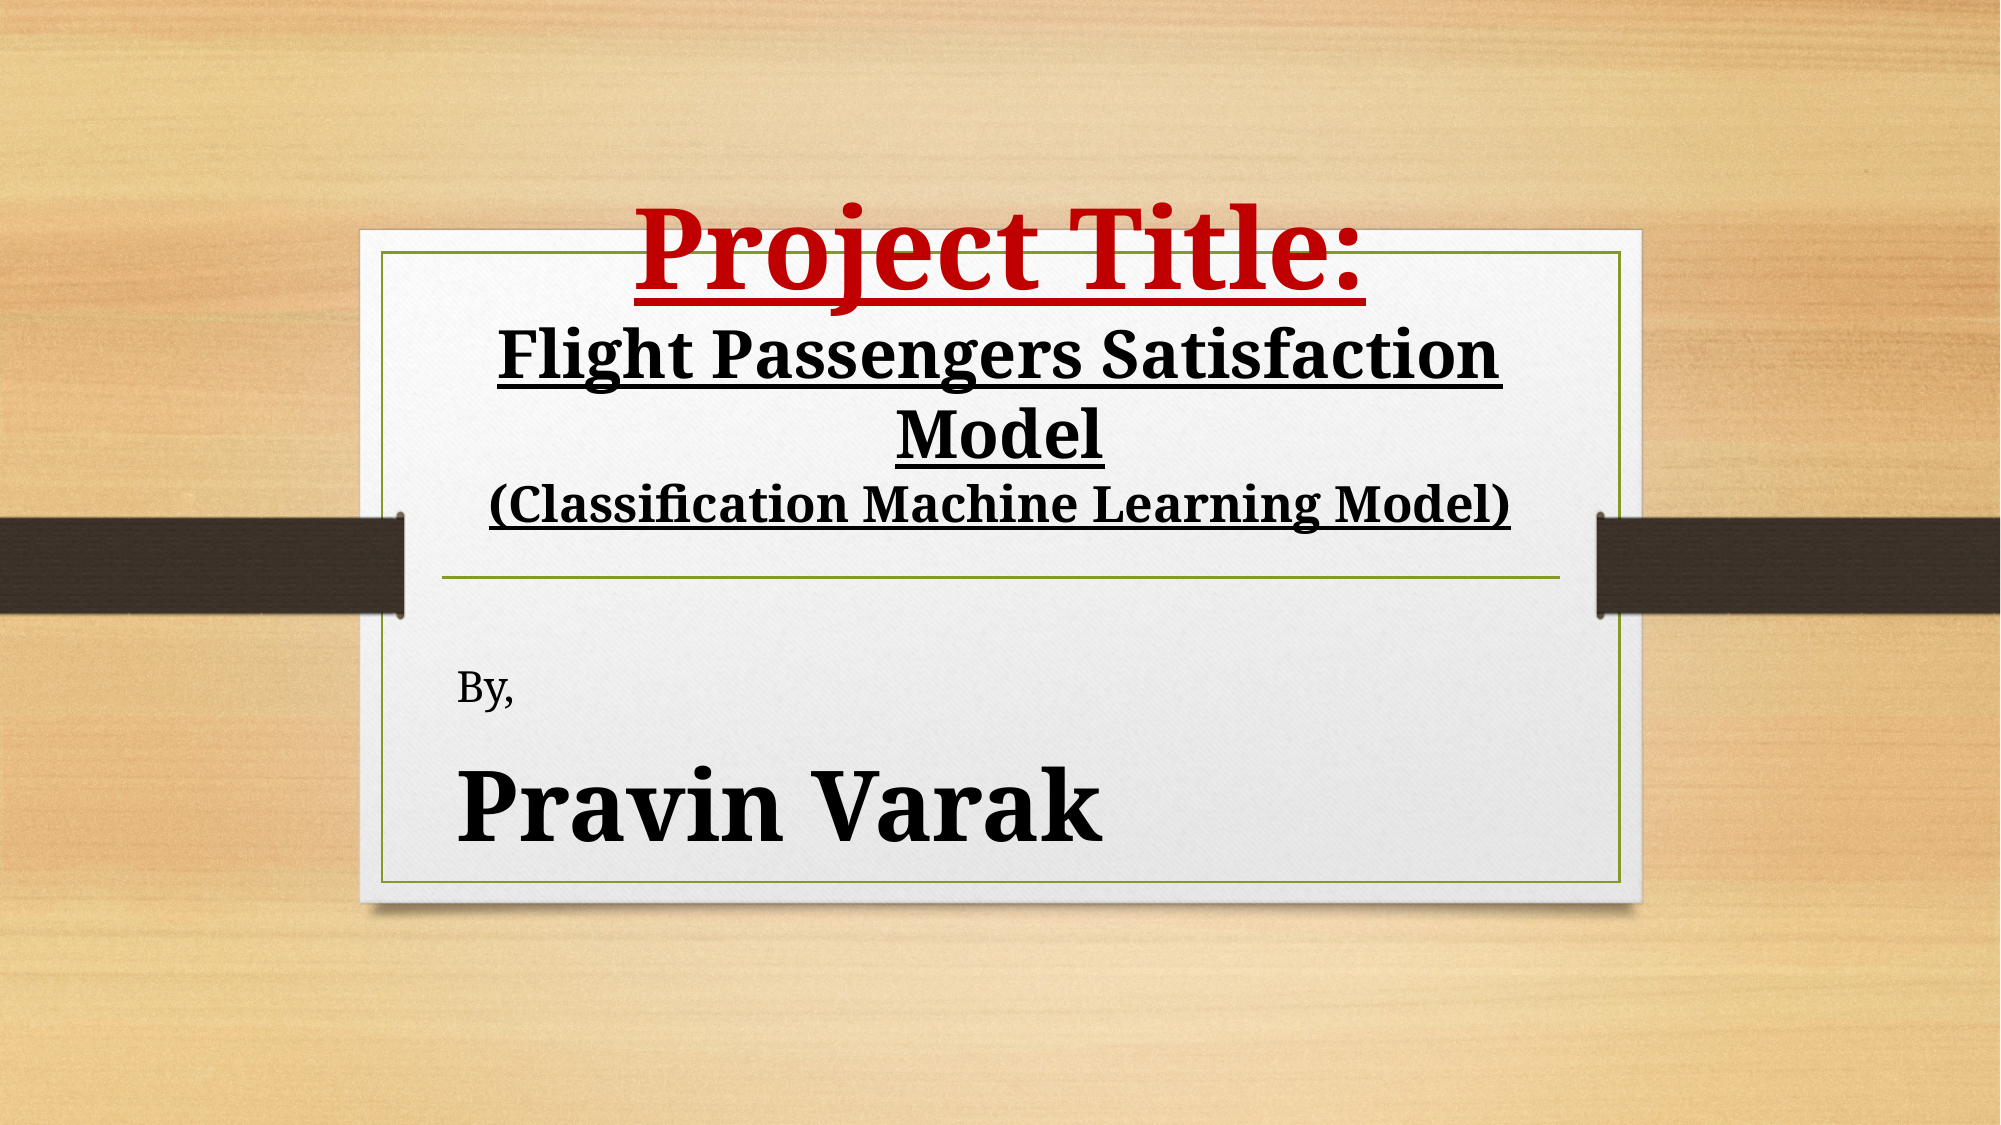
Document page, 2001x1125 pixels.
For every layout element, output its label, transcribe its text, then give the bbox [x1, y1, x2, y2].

title Project Title: Flight Passengers Satisfaction Model (Classification Machine Learning Model) [380, 256, 1620, 540]
subtitle By, Pravin Varak [441, 652, 1560, 869]
picture [0, 0, 2001, 1125]
